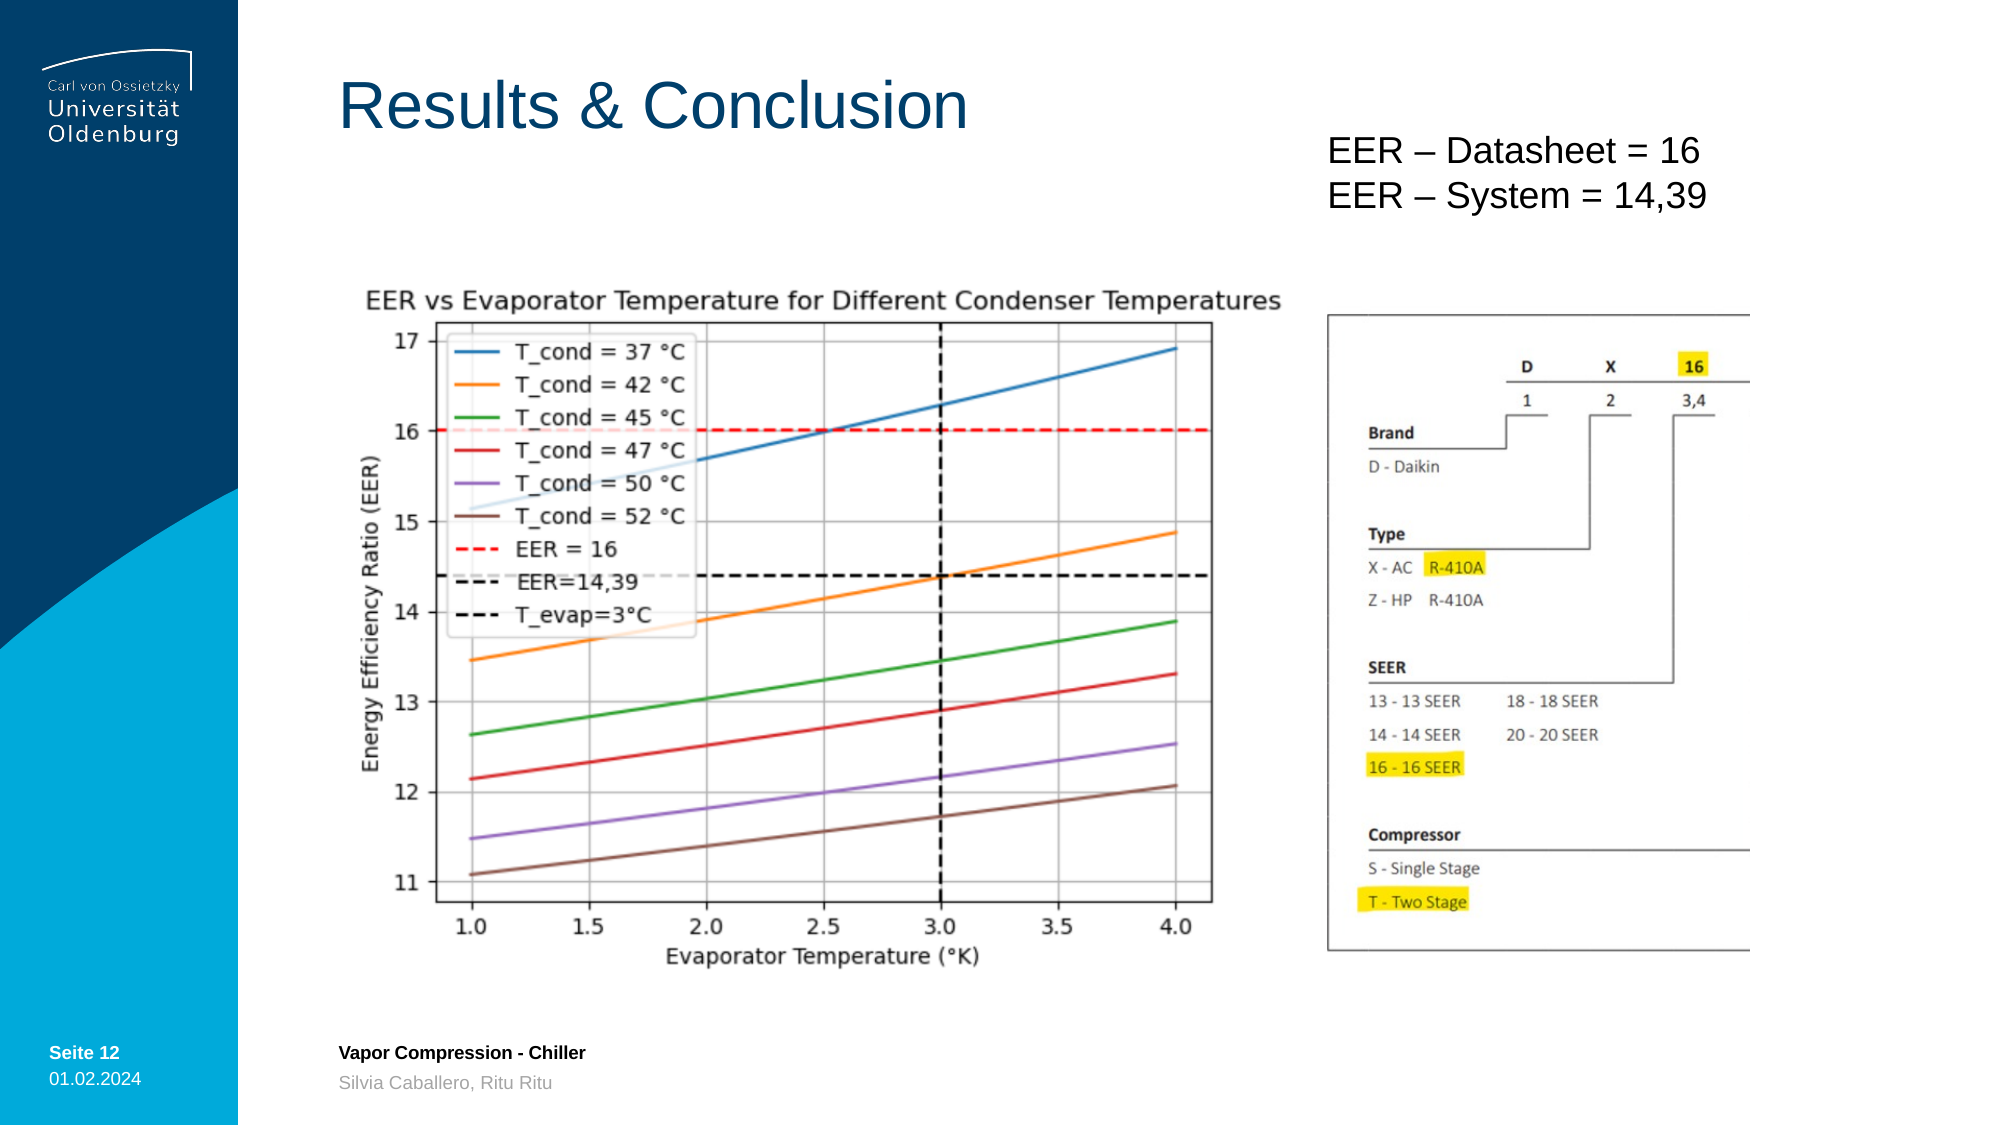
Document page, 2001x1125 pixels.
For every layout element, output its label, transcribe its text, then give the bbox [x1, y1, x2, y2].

footer Vapor Compression - Chiller Silvia Caballero, Ritu Ritu [336, 1040, 720, 1125]
picture [1310, 297, 1751, 981]
picture [41, 48, 192, 146]
text_box EER – Datasheet = 16 EER – System = 14,39 [1312, 118, 1802, 269]
picture [331, 274, 1295, 979]
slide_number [47, 1040, 146, 1125]
title Results & Conclusion [336, 60, 974, 250]
